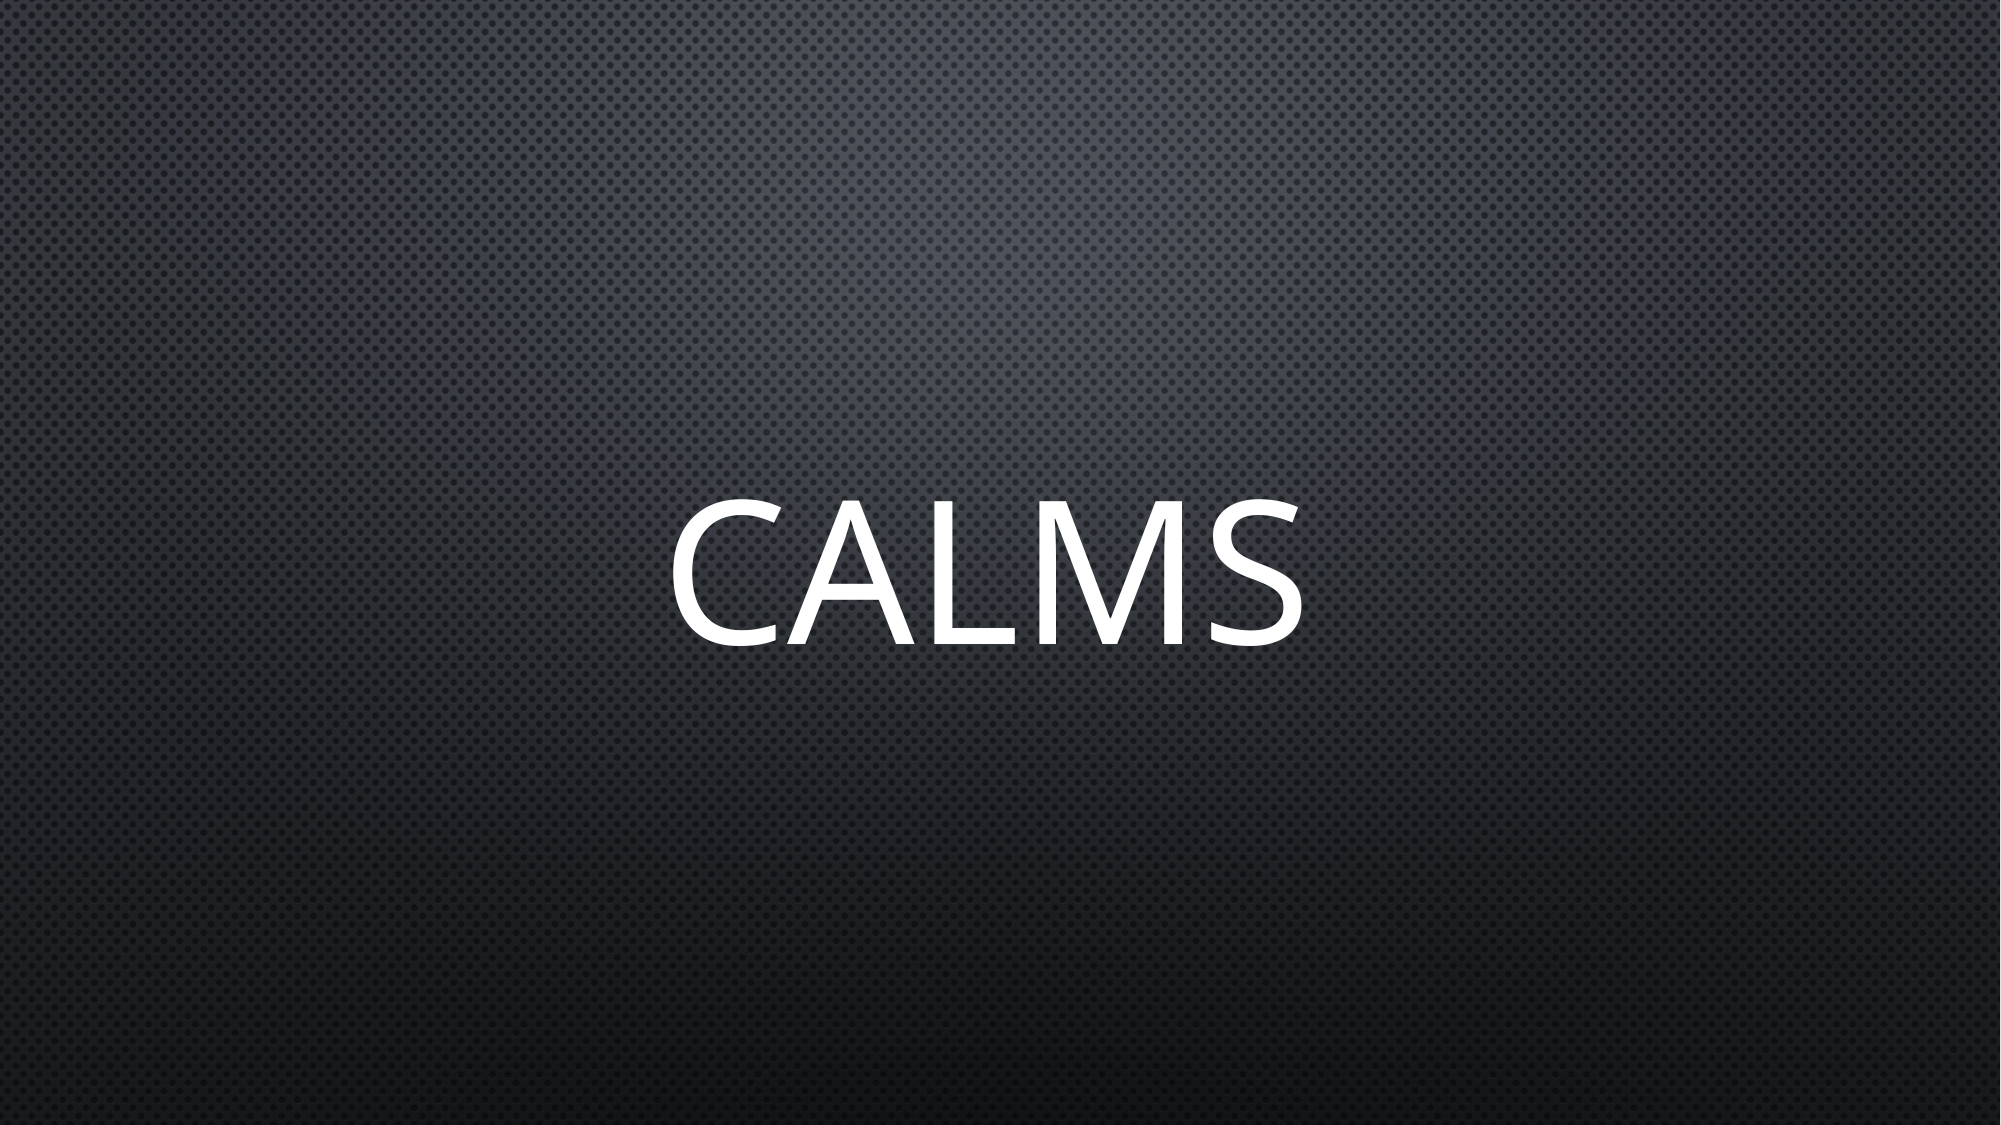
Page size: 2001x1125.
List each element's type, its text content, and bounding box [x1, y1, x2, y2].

title CALMS [173, 408, 1799, 721]
